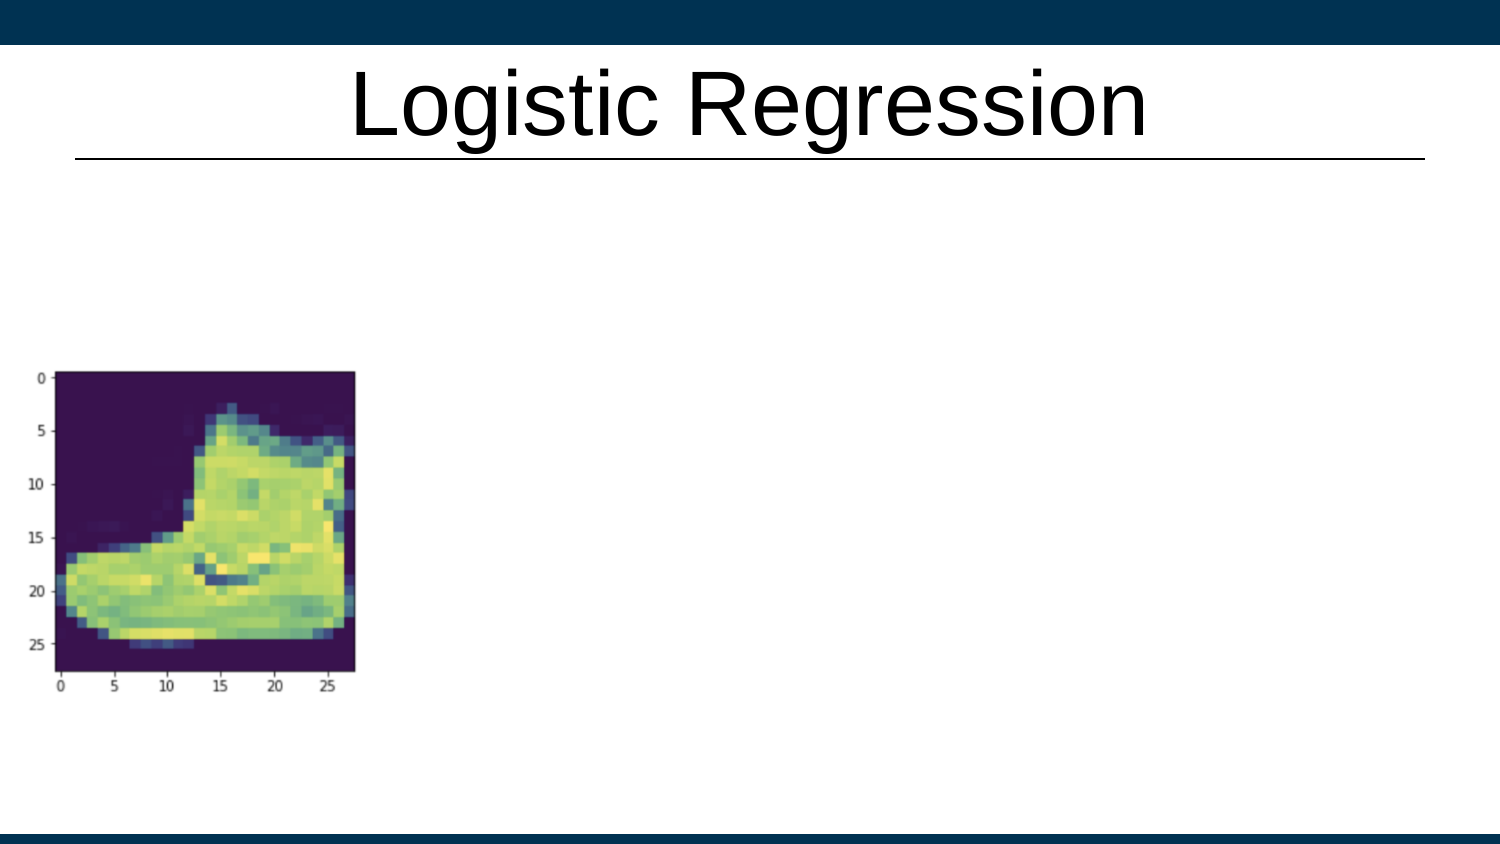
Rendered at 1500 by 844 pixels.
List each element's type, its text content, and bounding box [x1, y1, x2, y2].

title Logistic Regression [75, 28, 1425, 169]
picture [24, 361, 362, 697]
